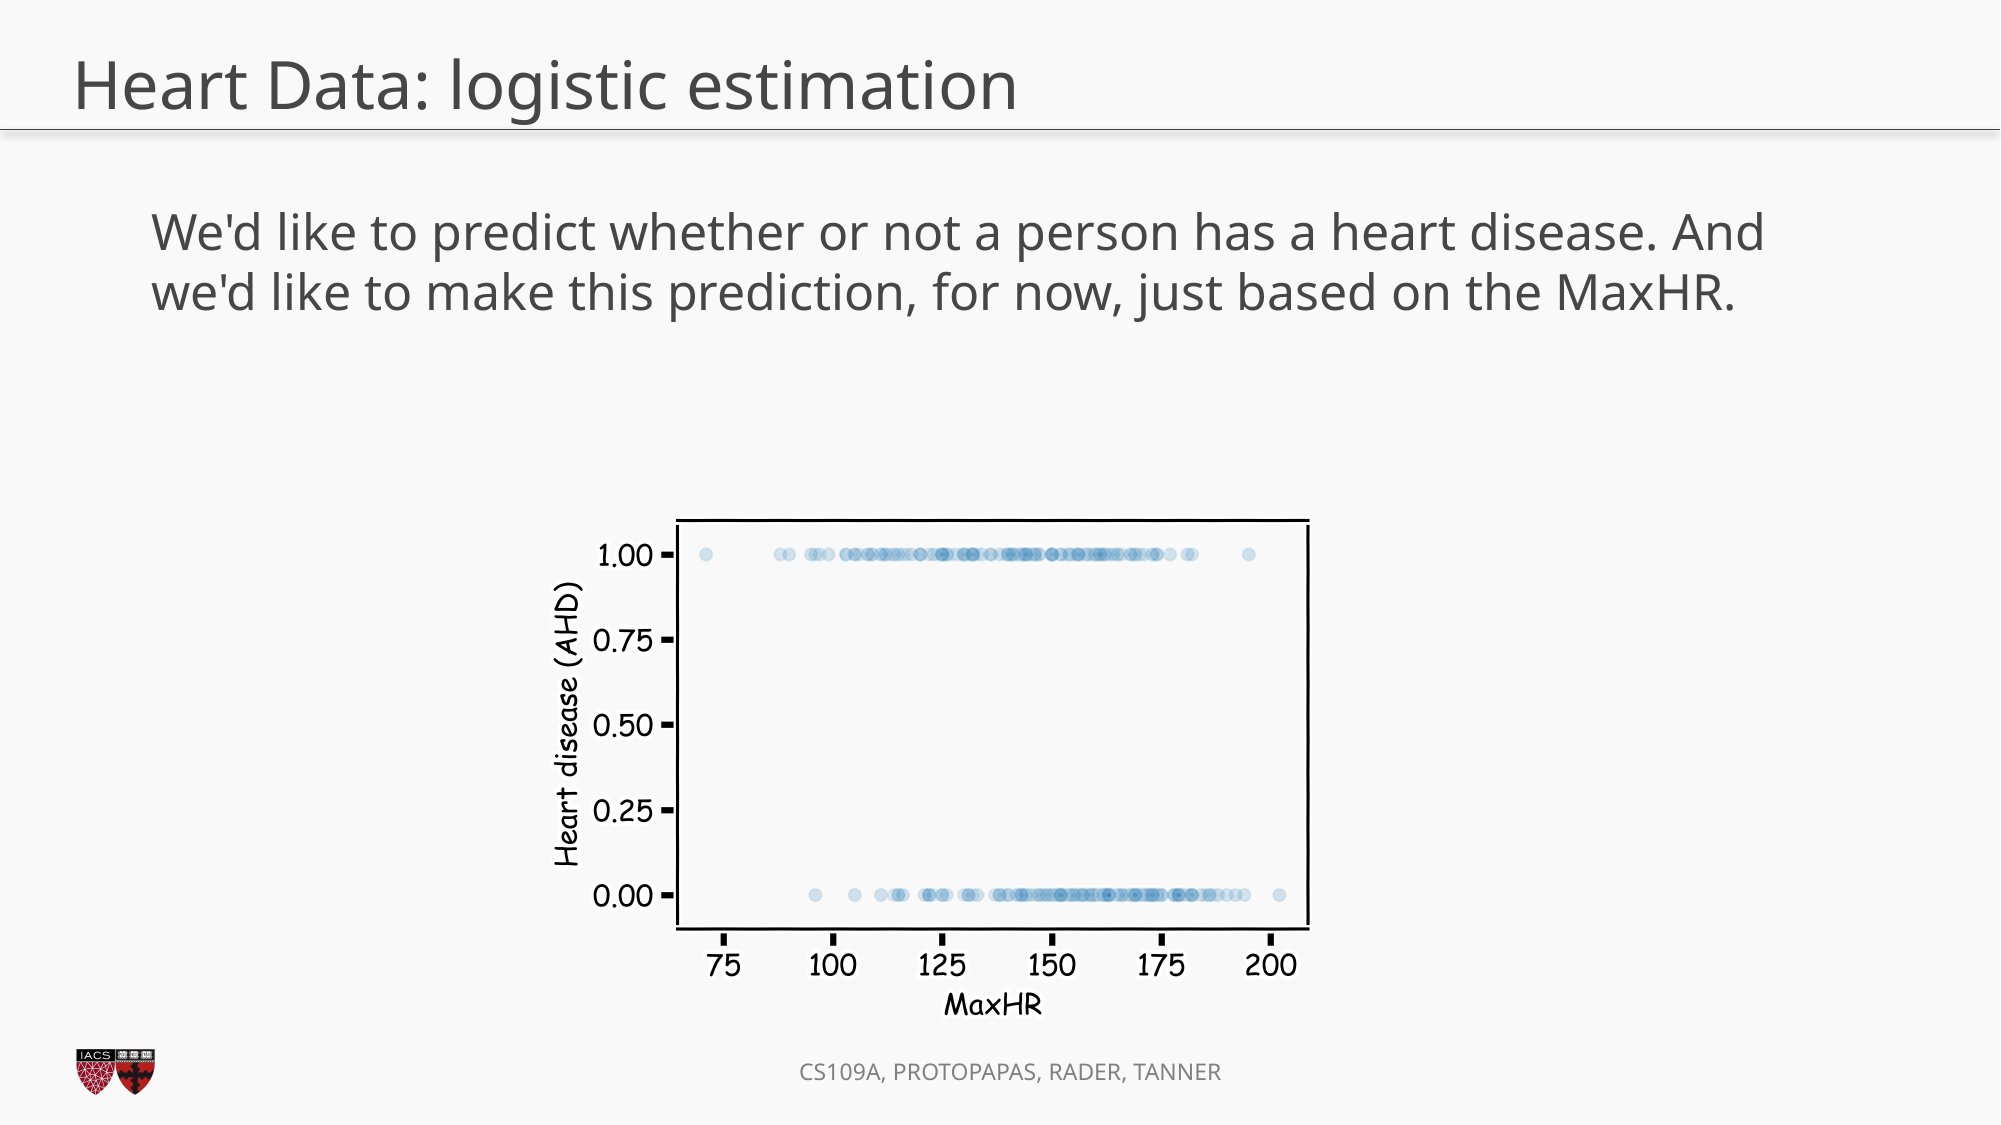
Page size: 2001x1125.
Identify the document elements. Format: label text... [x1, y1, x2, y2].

list We'd like to predict whether or not a person has a heart disease. And we'd like to make this prediction, for now, just based on the MaxHR. [136, 193, 1831, 540]
picture [533, 448, 1434, 1050]
title Heart Data: logistic estimation [57, 35, 1943, 162]
picture [75, 1049, 155, 1095]
